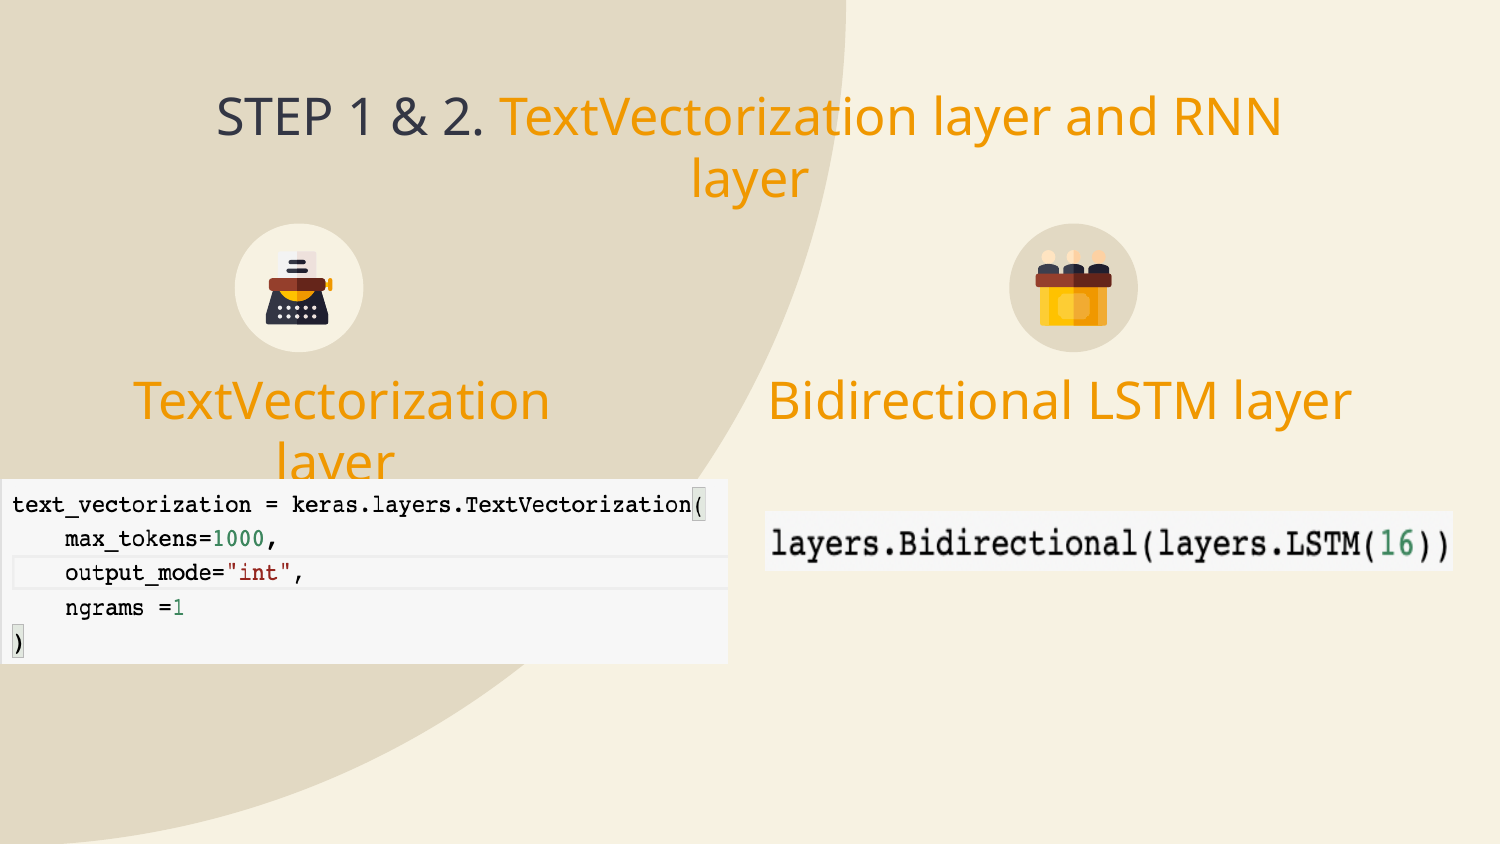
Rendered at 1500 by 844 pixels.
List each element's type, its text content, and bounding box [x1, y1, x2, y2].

text_box [234, 223, 364, 353]
picture [0, 479, 729, 664]
subtitle TextVectorization layer [79, 352, 606, 396]
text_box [265, 251, 333, 325]
text_box [1009, 223, 1138, 353]
picture [765, 511, 1453, 571]
title STEP 1 & 2. TextVectorization layer and RNN layer [194, 68, 1306, 176]
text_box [1035, 249, 1112, 326]
text_box Bidirectional LSTM layer [716, 352, 1404, 445]
